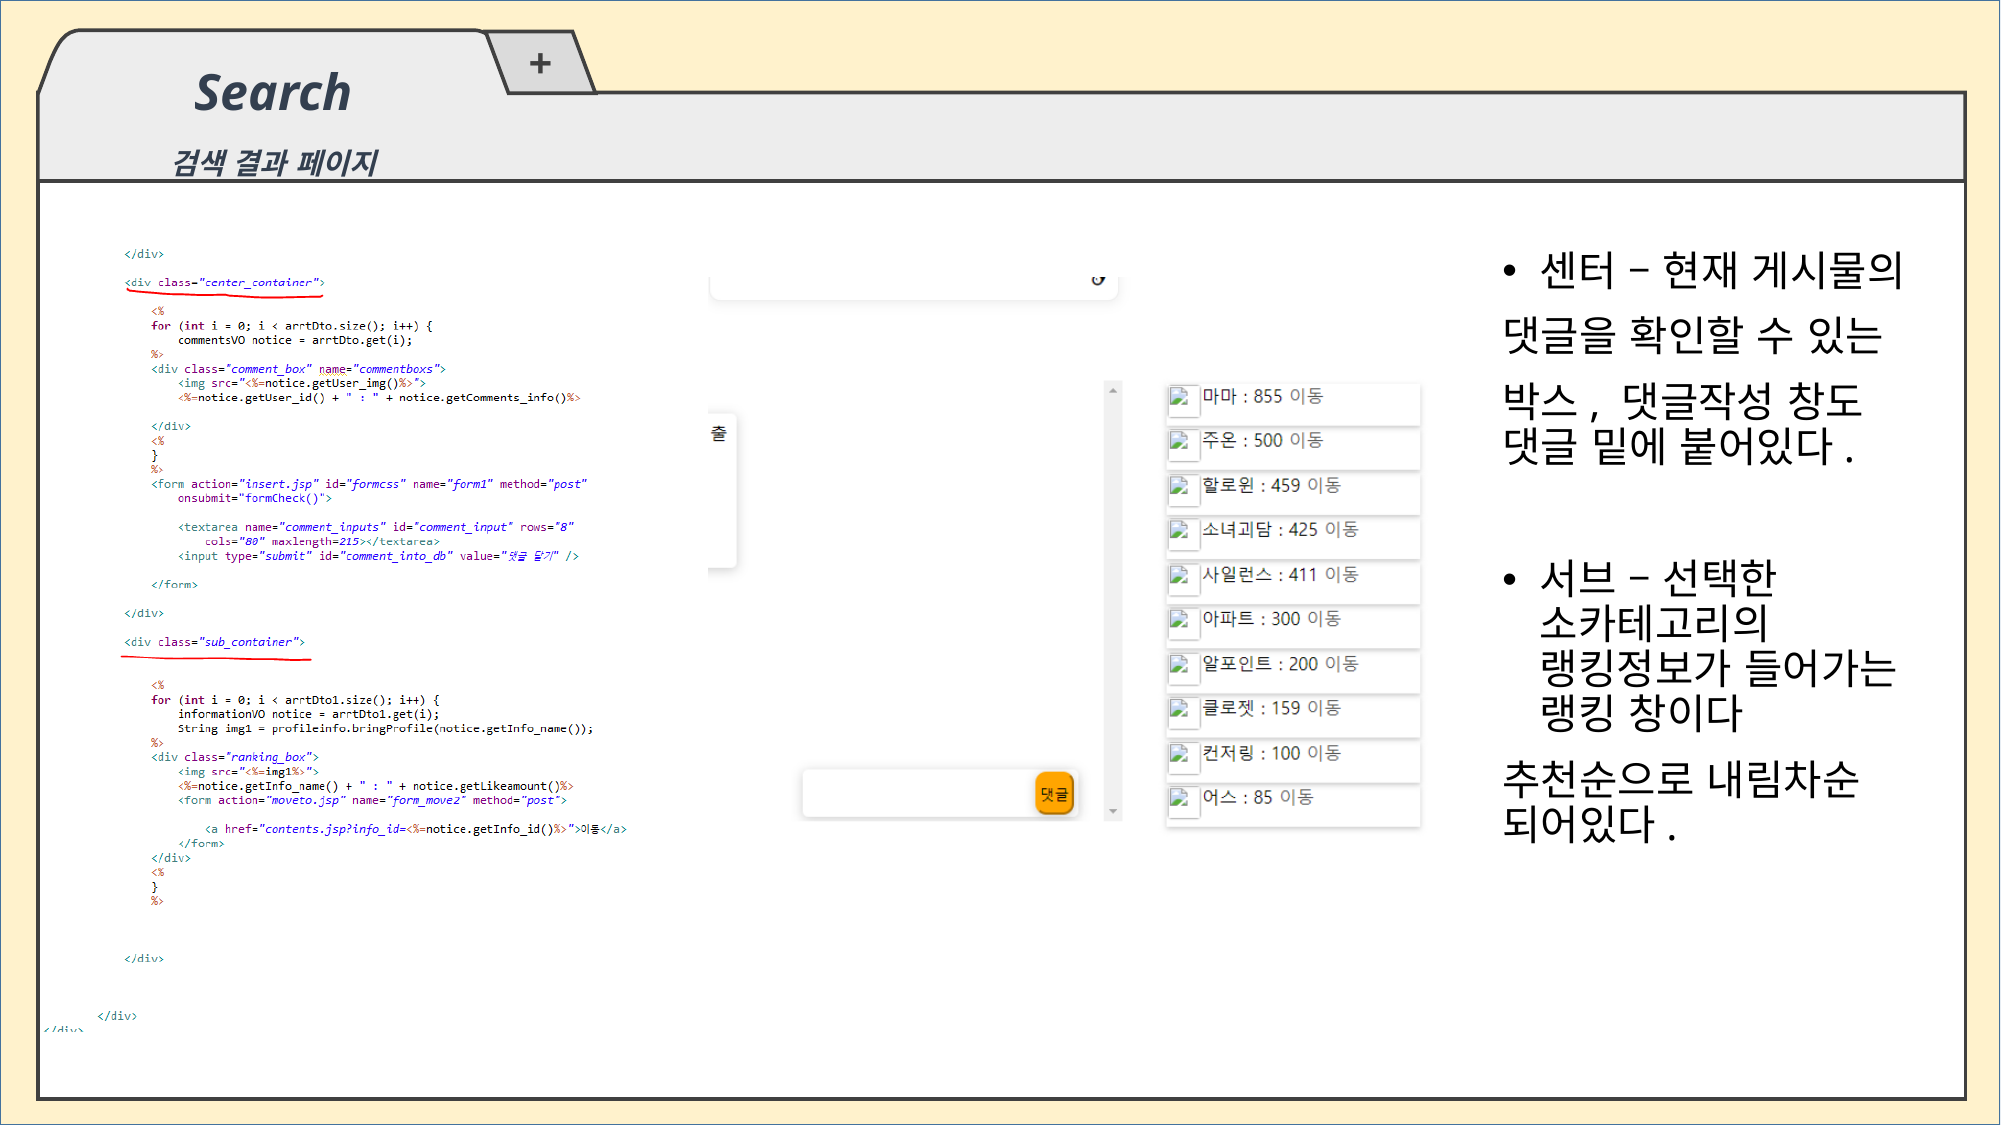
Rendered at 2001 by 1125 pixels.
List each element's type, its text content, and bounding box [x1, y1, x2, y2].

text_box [82, 23, 465, 182]
list 센터 – 현재 게시물의 댓글을 확인할 수 있는 박스, 댓글작성 창도 댓글 밑에 붙어있다. 서브 – 선택한 소카테고리의 랭킹정보가 들어가는 랭킹 창이다 추천순으로 내림차순 되어있다. [1487, 242, 1966, 957]
picture [42, 236, 1450, 1032]
